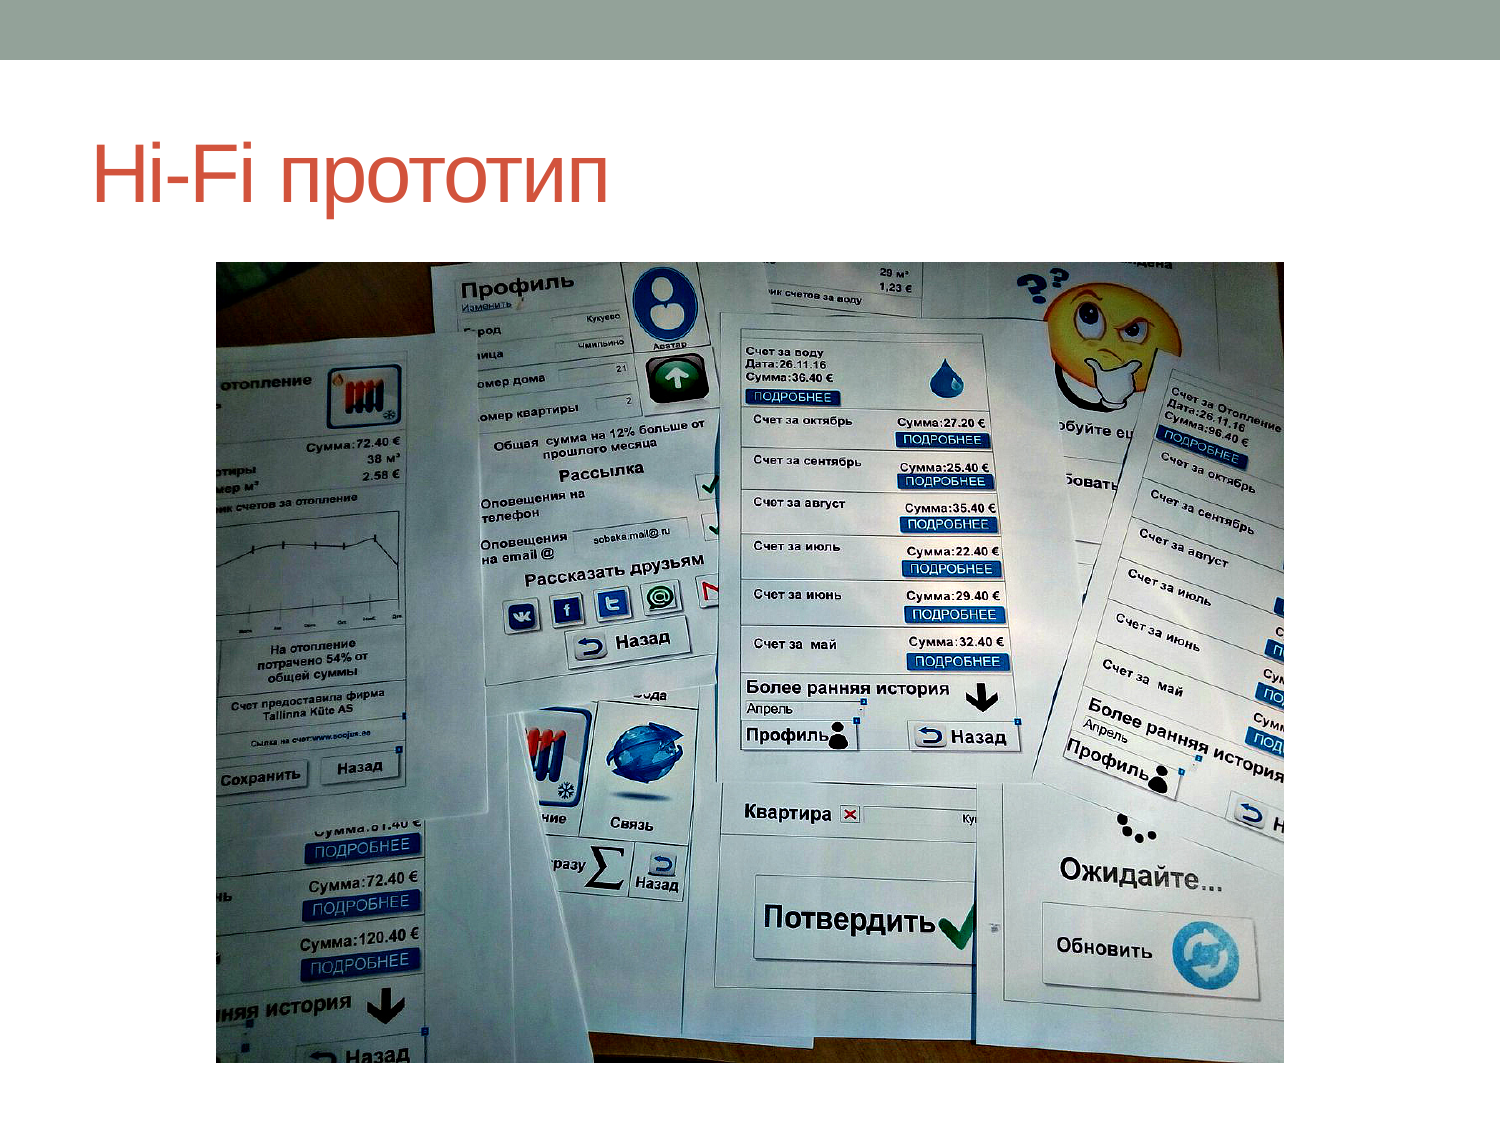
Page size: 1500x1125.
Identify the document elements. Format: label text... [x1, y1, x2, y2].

title Hi-Fi прототип [75, 87, 1425, 250]
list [216, 262, 1284, 1063]
